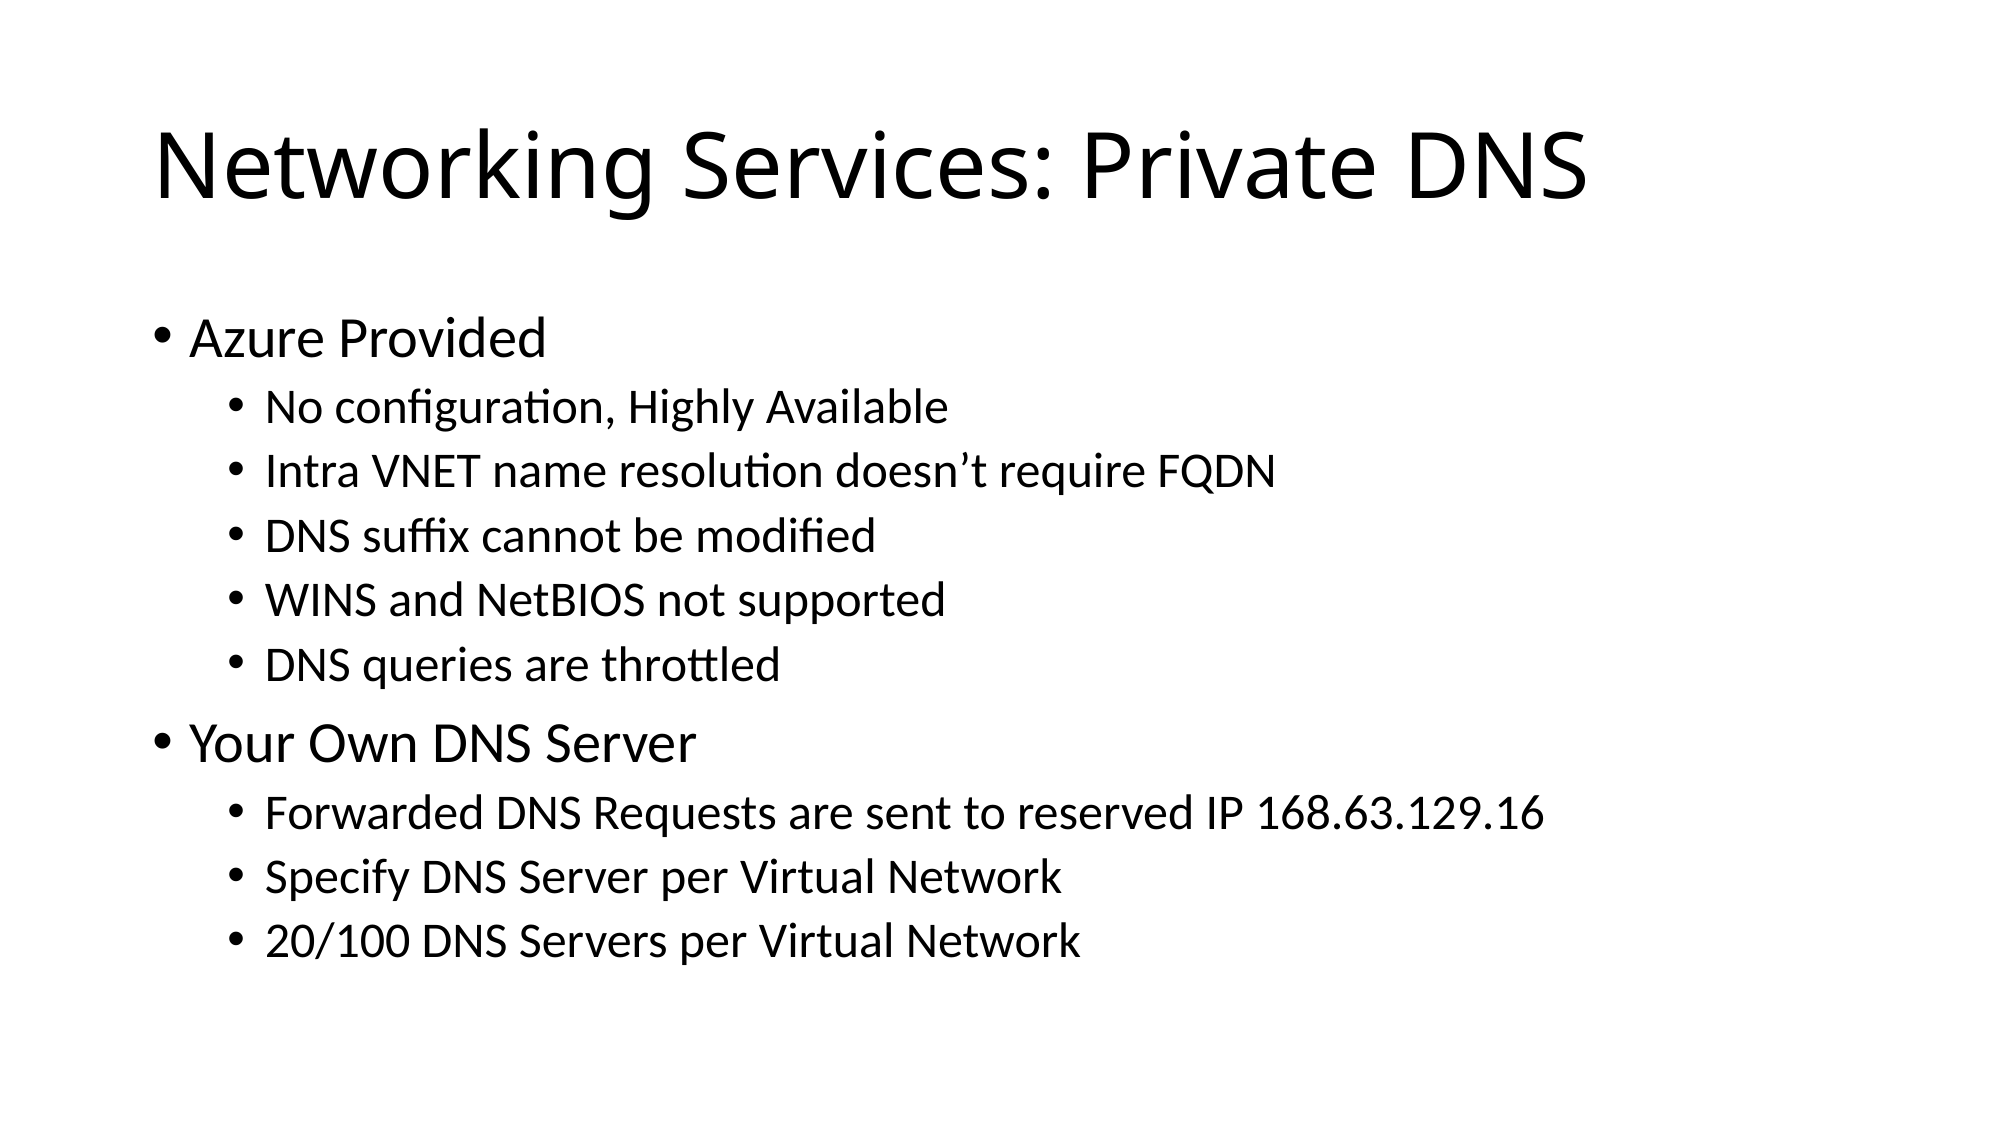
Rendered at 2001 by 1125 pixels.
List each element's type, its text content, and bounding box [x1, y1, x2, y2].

title Networking Services: Private DNS [137, 59, 1863, 278]
list Azure Provided No configuration, Highly Available Intra VNET name resolution doesn’t require FQDN DNS suffix cannot be modified WINS and NetBIOS not supported DNS queries are throttled Your Own DNS Server Forwarded DNS Requests are sent to reserved IP 168.63.129.16 Specify DNS Server per Virtual Network 20/100 DNS Servers per Virtual Network [137, 299, 1863, 1014]
